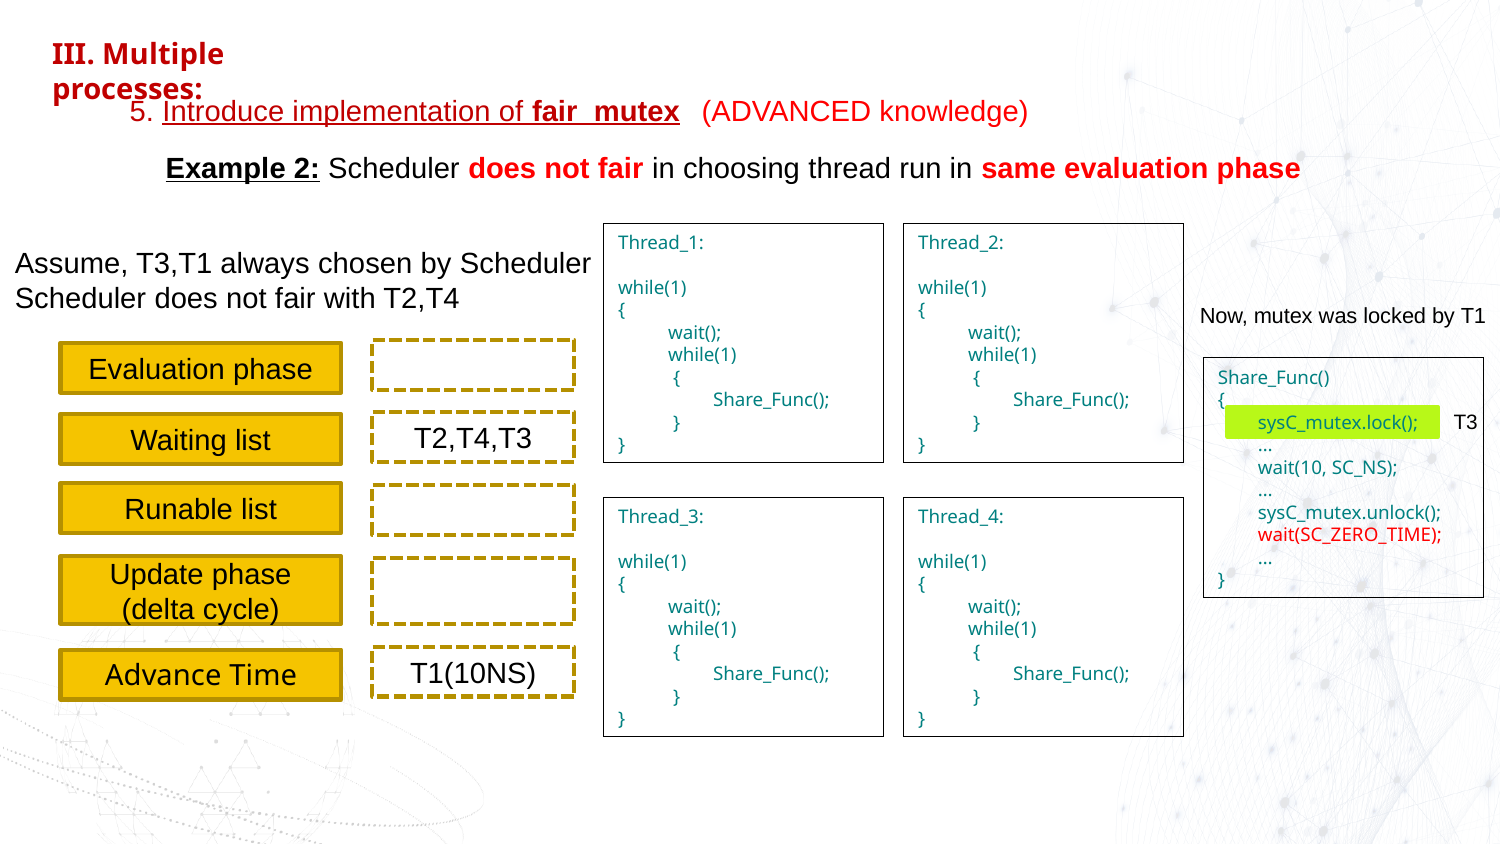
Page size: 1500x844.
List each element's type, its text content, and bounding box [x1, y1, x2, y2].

text_box [370, 338, 576, 392]
text_box 5. Introduce implementation of fair_mutex [114, 85, 686, 135]
text_box T2,T4,T3 [370, 410, 576, 464]
text_box Update phase (delta cycle) [58, 554, 343, 626]
text_box Advance Time [58, 648, 343, 702]
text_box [1227, 401, 1494, 443]
text_box Thread_4: while(1) { wait(); while(1) { Share_Func(); } } [903, 497, 1184, 737]
text_box Now, mutex was locked by T1 [1185, 294, 1500, 336]
text_box Assume, T3,T1 always chosen by Scheduler Scheduler does not fair with T2,T4 [0, 237, 619, 323]
text_box Example 2: Scheduler does not fair in choosing thread run in same evaluation phase [150, 142, 1427, 193]
text_box [370, 556, 576, 626]
text_box [370, 483, 576, 537]
text_box Waiting list [58, 412, 343, 466]
text_box Evaluation phase [58, 341, 343, 395]
text_box T1(10NS) [370, 645, 576, 699]
text_box Thread_1: while(1) { wait(); while(1) { Share_Func(); } } [603, 223, 884, 463]
text_box Thread_3: while(1) { wait(); while(1) { Share_Func(); } } [603, 497, 884, 737]
picture [0, 0, 1500, 844]
text_box (ADVANCED knowledge) [686, 85, 1044, 135]
text_box Runable list [58, 481, 343, 535]
text_box Share_Func() { sysC_mutex.lock(); … wait(10, SC_NS); … sysC_mutex.unlock(); wait(SC_ZERO_TIME); … } [1203, 357, 1484, 598]
text_box Thread_2: while(1) { wait(); while(1) { Share_Func(); } } [903, 223, 1184, 463]
text_box III. Multiple processes: [37, 27, 357, 113]
